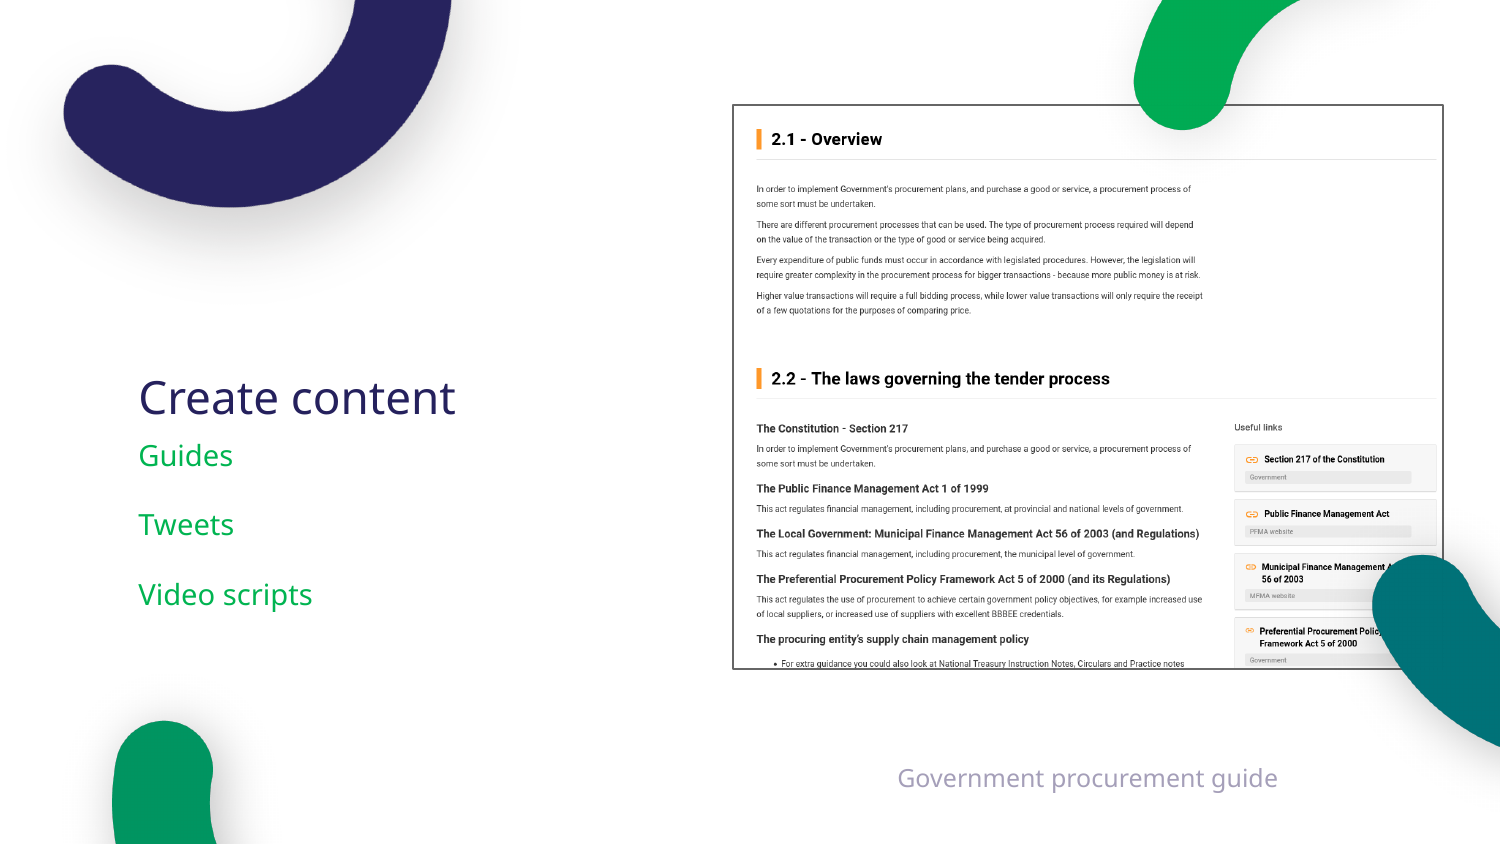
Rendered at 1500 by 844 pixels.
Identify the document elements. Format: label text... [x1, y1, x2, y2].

text_box Create content [123, 357, 728, 439]
picture [45, 653, 306, 844]
picture [0, 0, 572, 417]
text_box Government procurement guide [749, 747, 1305, 844]
text_box Guides Tweets Video scripts [123, 439, 558, 679]
picture [733, 0, 1500, 835]
